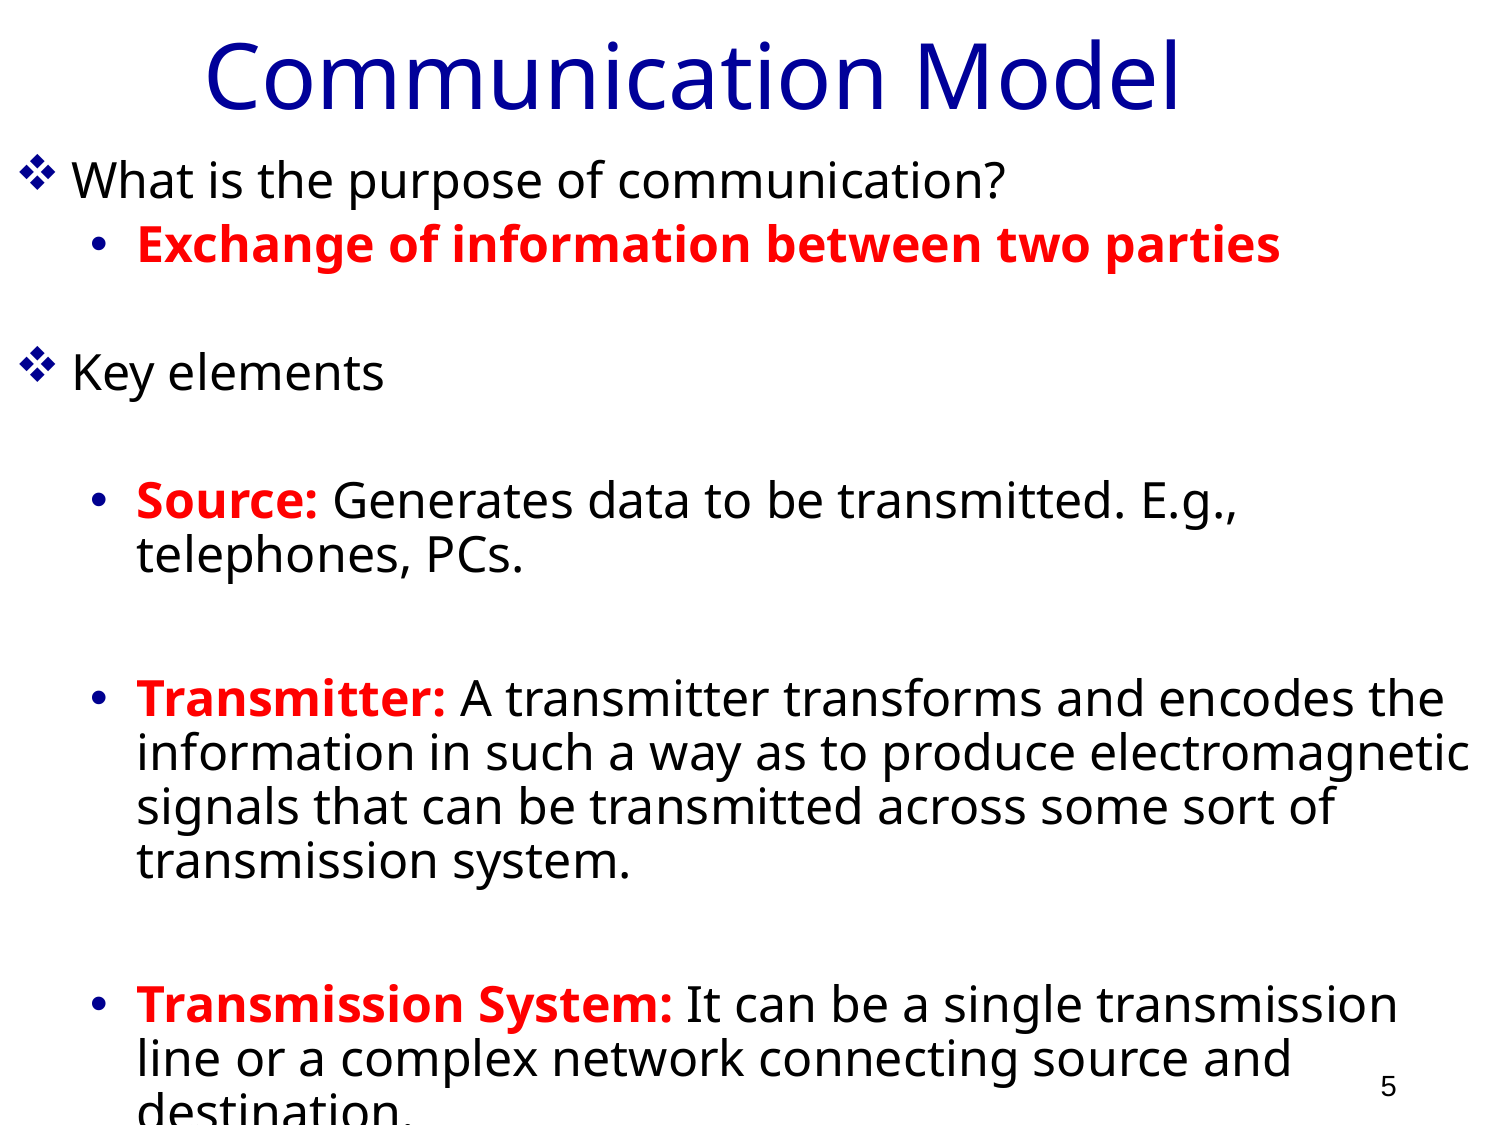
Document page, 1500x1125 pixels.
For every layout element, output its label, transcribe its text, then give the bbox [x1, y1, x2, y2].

list What is the purpose of communication? Exchange of information between two parties Key elements Source: Generates data to be transmitted. E.g., telephones, PCs. Transmitter: A transmitter transforms and encodes the information in such a way as to produce electromagnetic signals that can be transmitted across some sort of transmission system. Transmission System: It can be a single transmission line or a complex network connecting source and destination. [0, 147, 1500, 1125]
title Communication Model [90, 20, 1366, 126]
